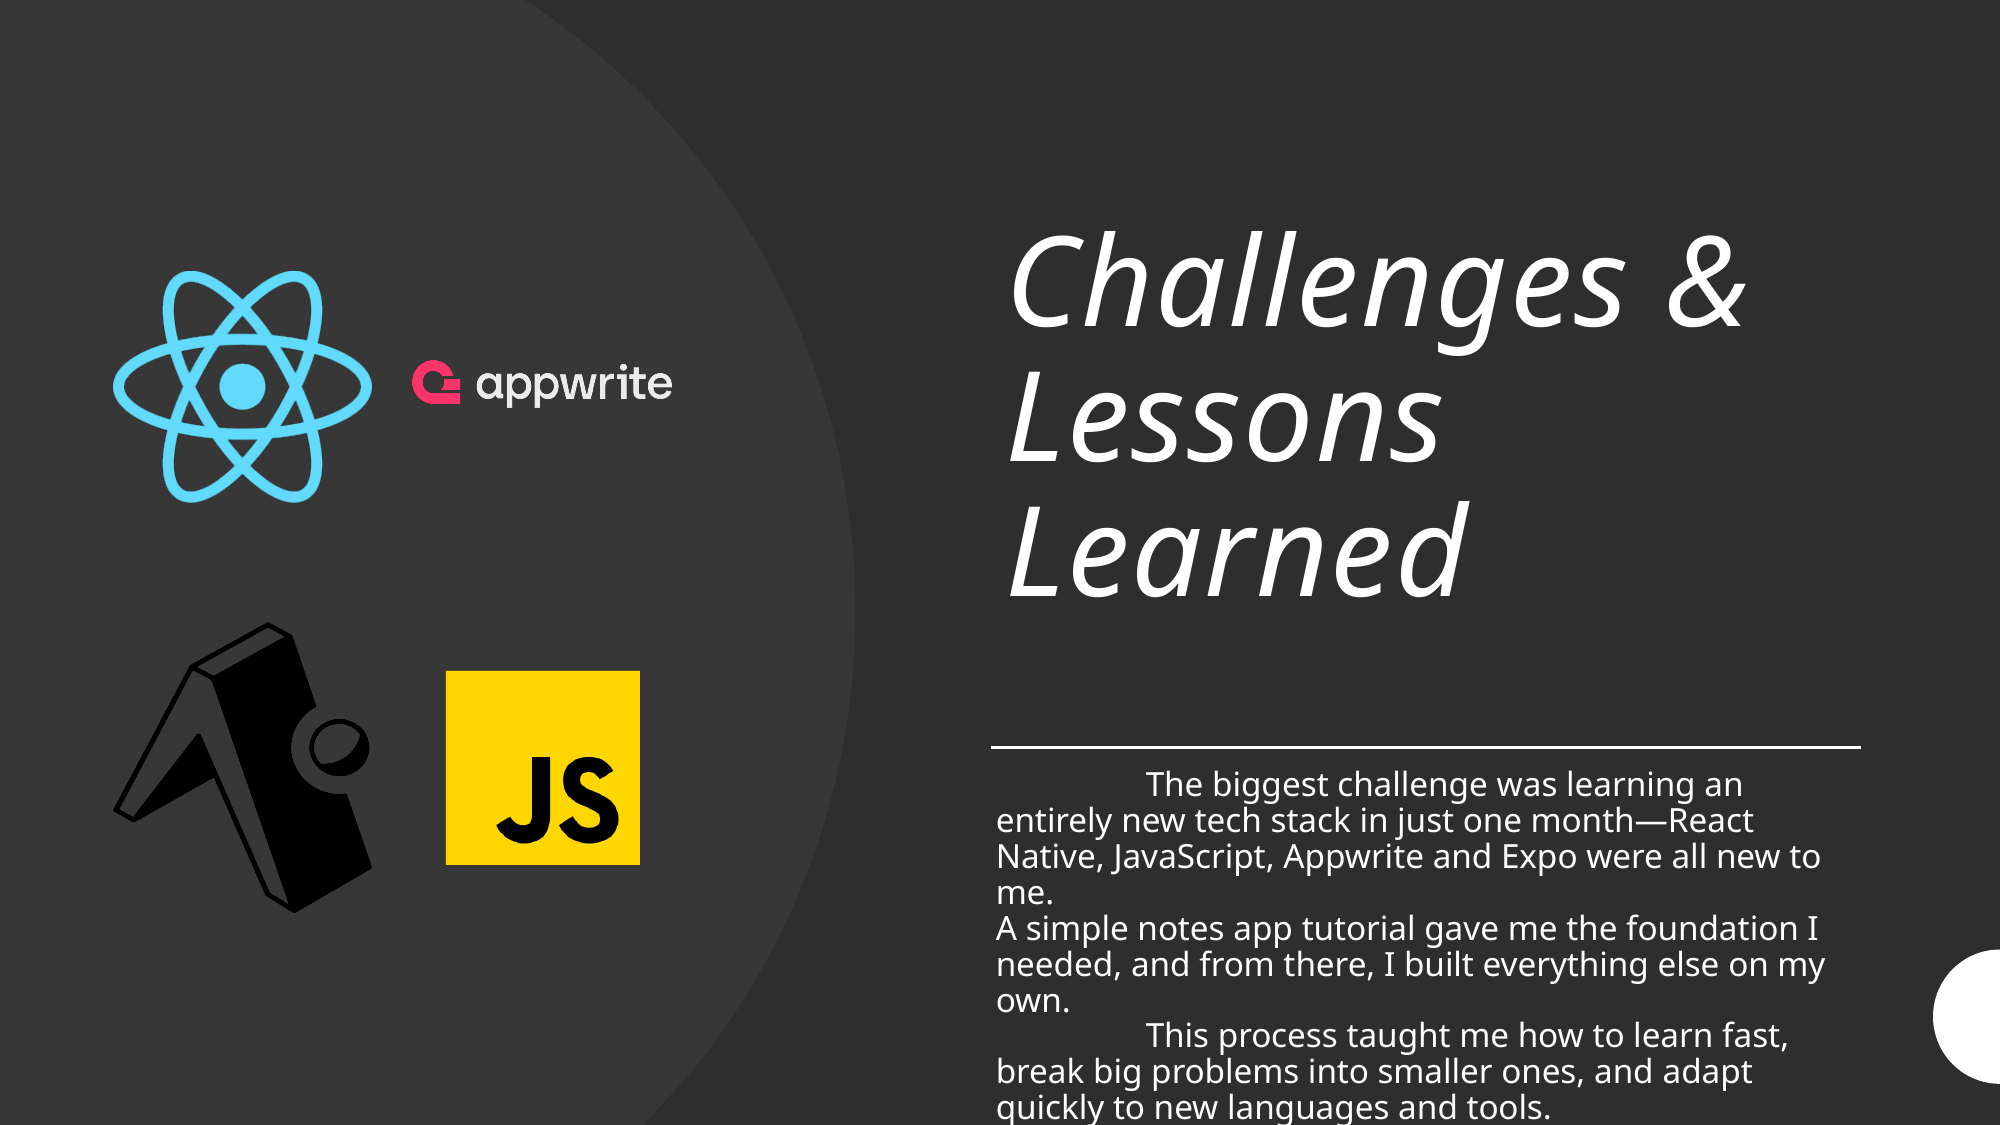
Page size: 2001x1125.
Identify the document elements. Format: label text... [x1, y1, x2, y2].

text_box [1933, 949, 2000, 1084]
text_box [529, 0, 2000, 1125]
picture [413, 638, 672, 897]
picture [412, 360, 672, 408]
text_box [0, 0, 857, 1125]
title Challenges & Lessons Learned [990, 146, 1871, 695]
picture [113, 622, 372, 913]
subtitle The biggest challenge was learning an entirely new tech stack in just one month—React Native, JavaScript, Appwrite and Expo were all new to me. A simple notes app tutorial gave me the foundation I needed, and from there, I built everything else on my own. This process taught me how to learn fast, break big problems into smaller ones, and adapt quickly to new languages and tools. [980, 760, 1861, 1099]
picture [113, 271, 372, 503]
